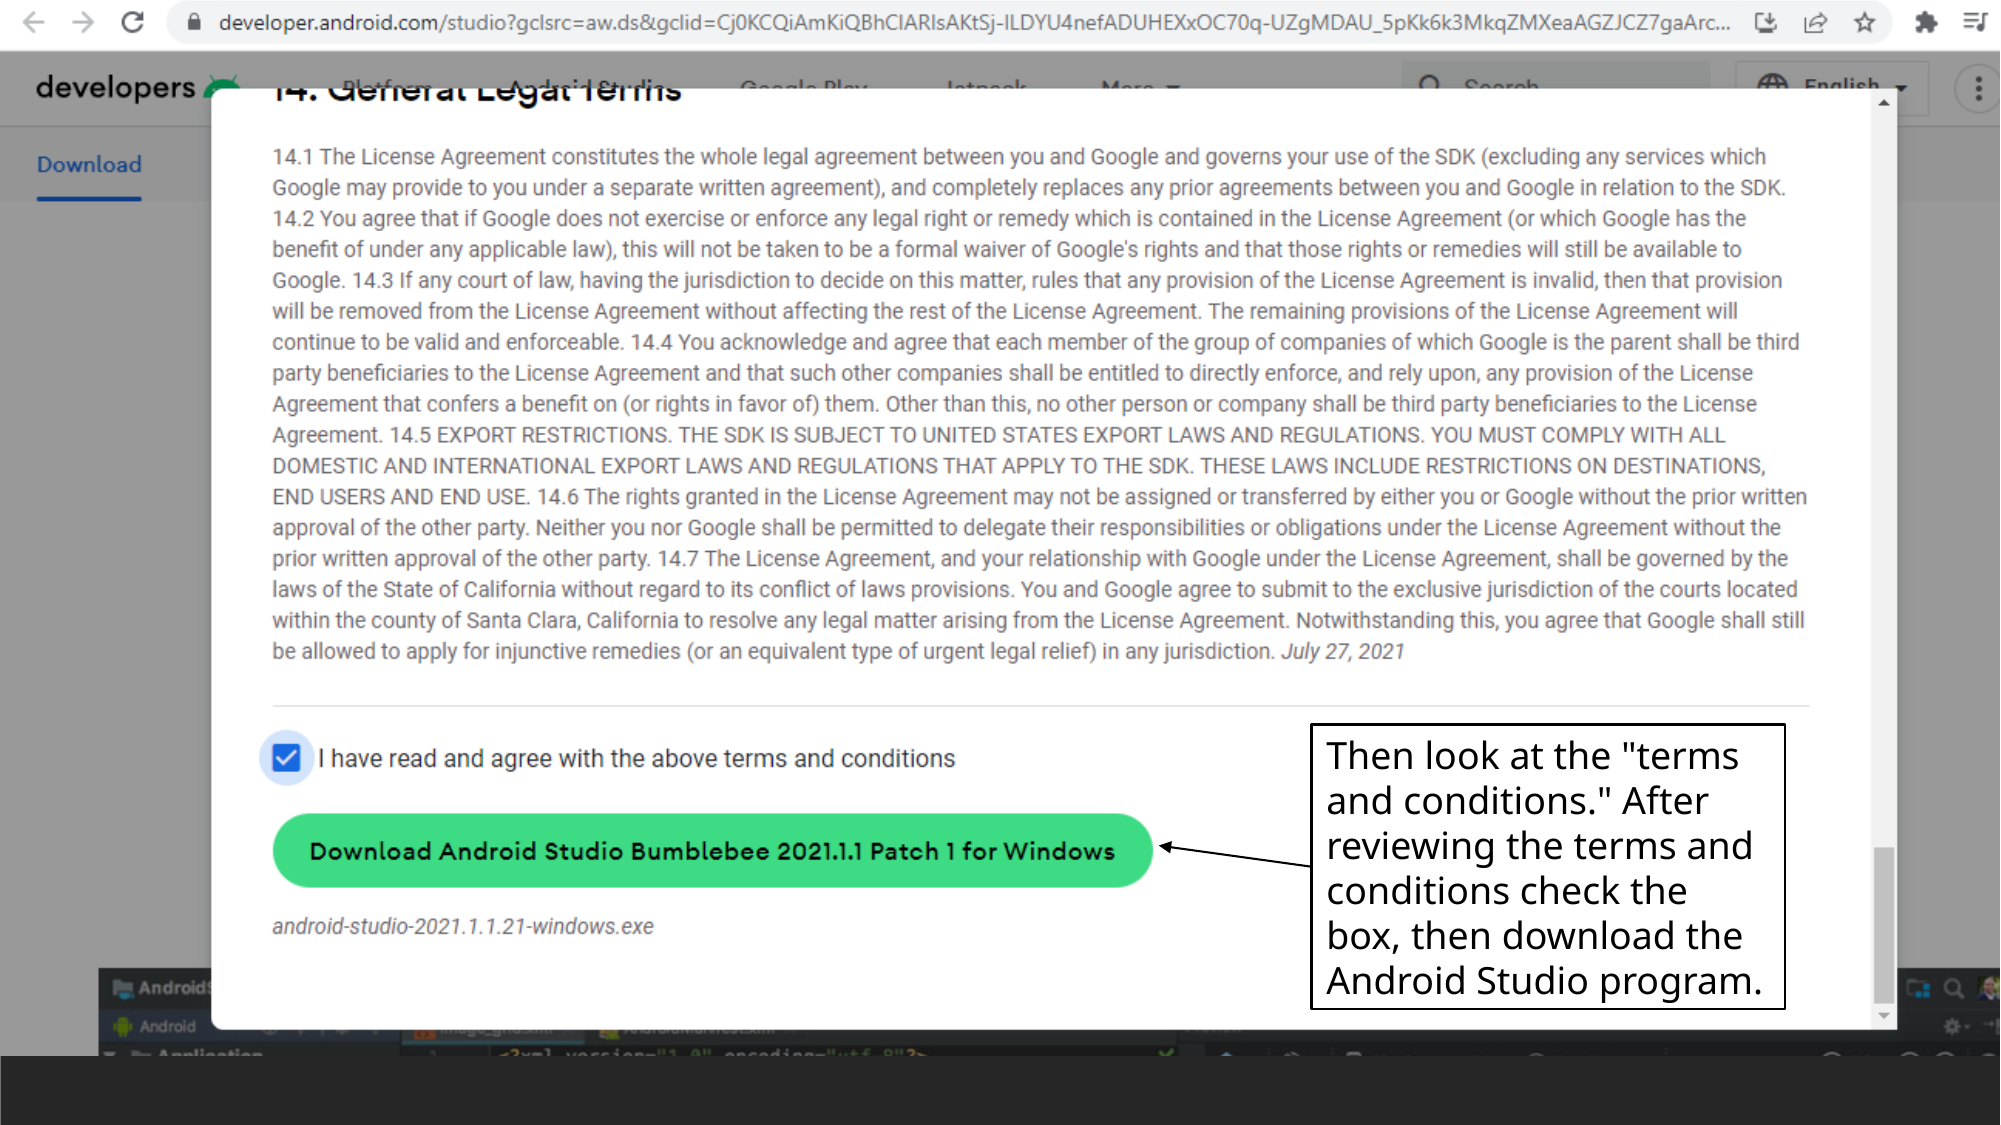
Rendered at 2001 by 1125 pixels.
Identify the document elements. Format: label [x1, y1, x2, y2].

text_box [1158, 845, 1313, 869]
picture [0, 0, 2000, 1057]
